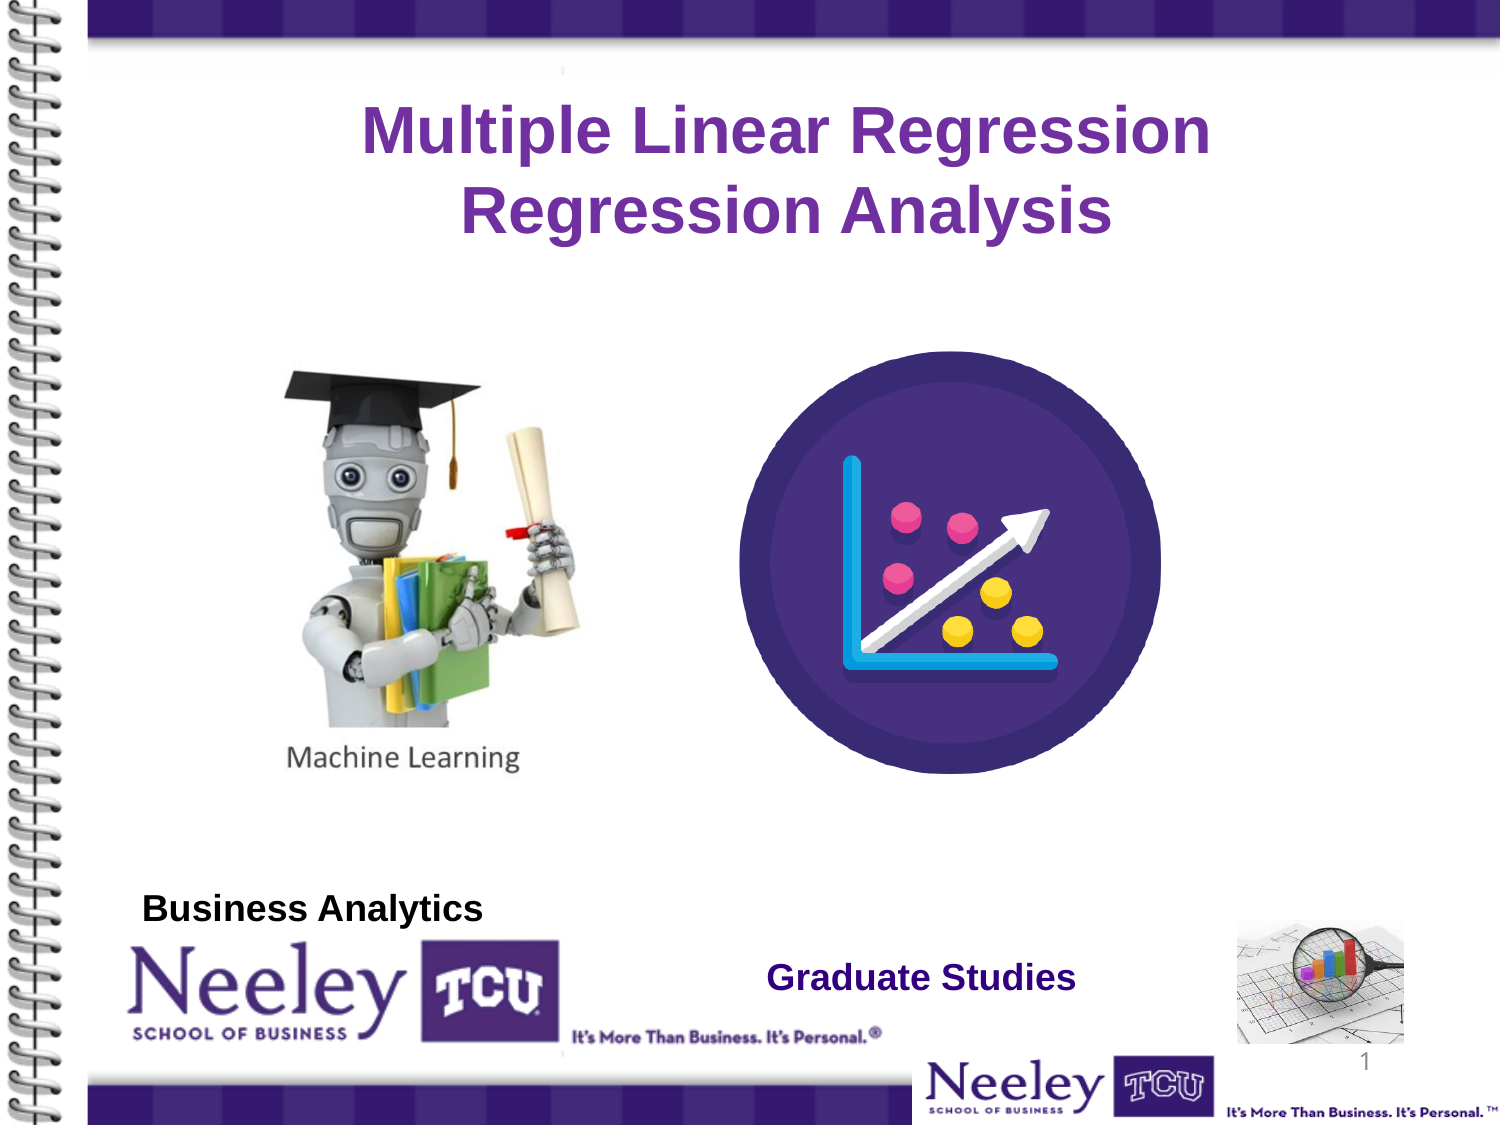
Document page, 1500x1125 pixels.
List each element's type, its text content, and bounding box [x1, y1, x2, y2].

text_box Business Analytics [127, 876, 499, 931]
text_box Multiple Linear Regression Regression Analysis [268, 74, 1307, 258]
text_box Graduate Studies [891, 945, 1092, 1006]
picture [0, 0, 1500, 1125]
